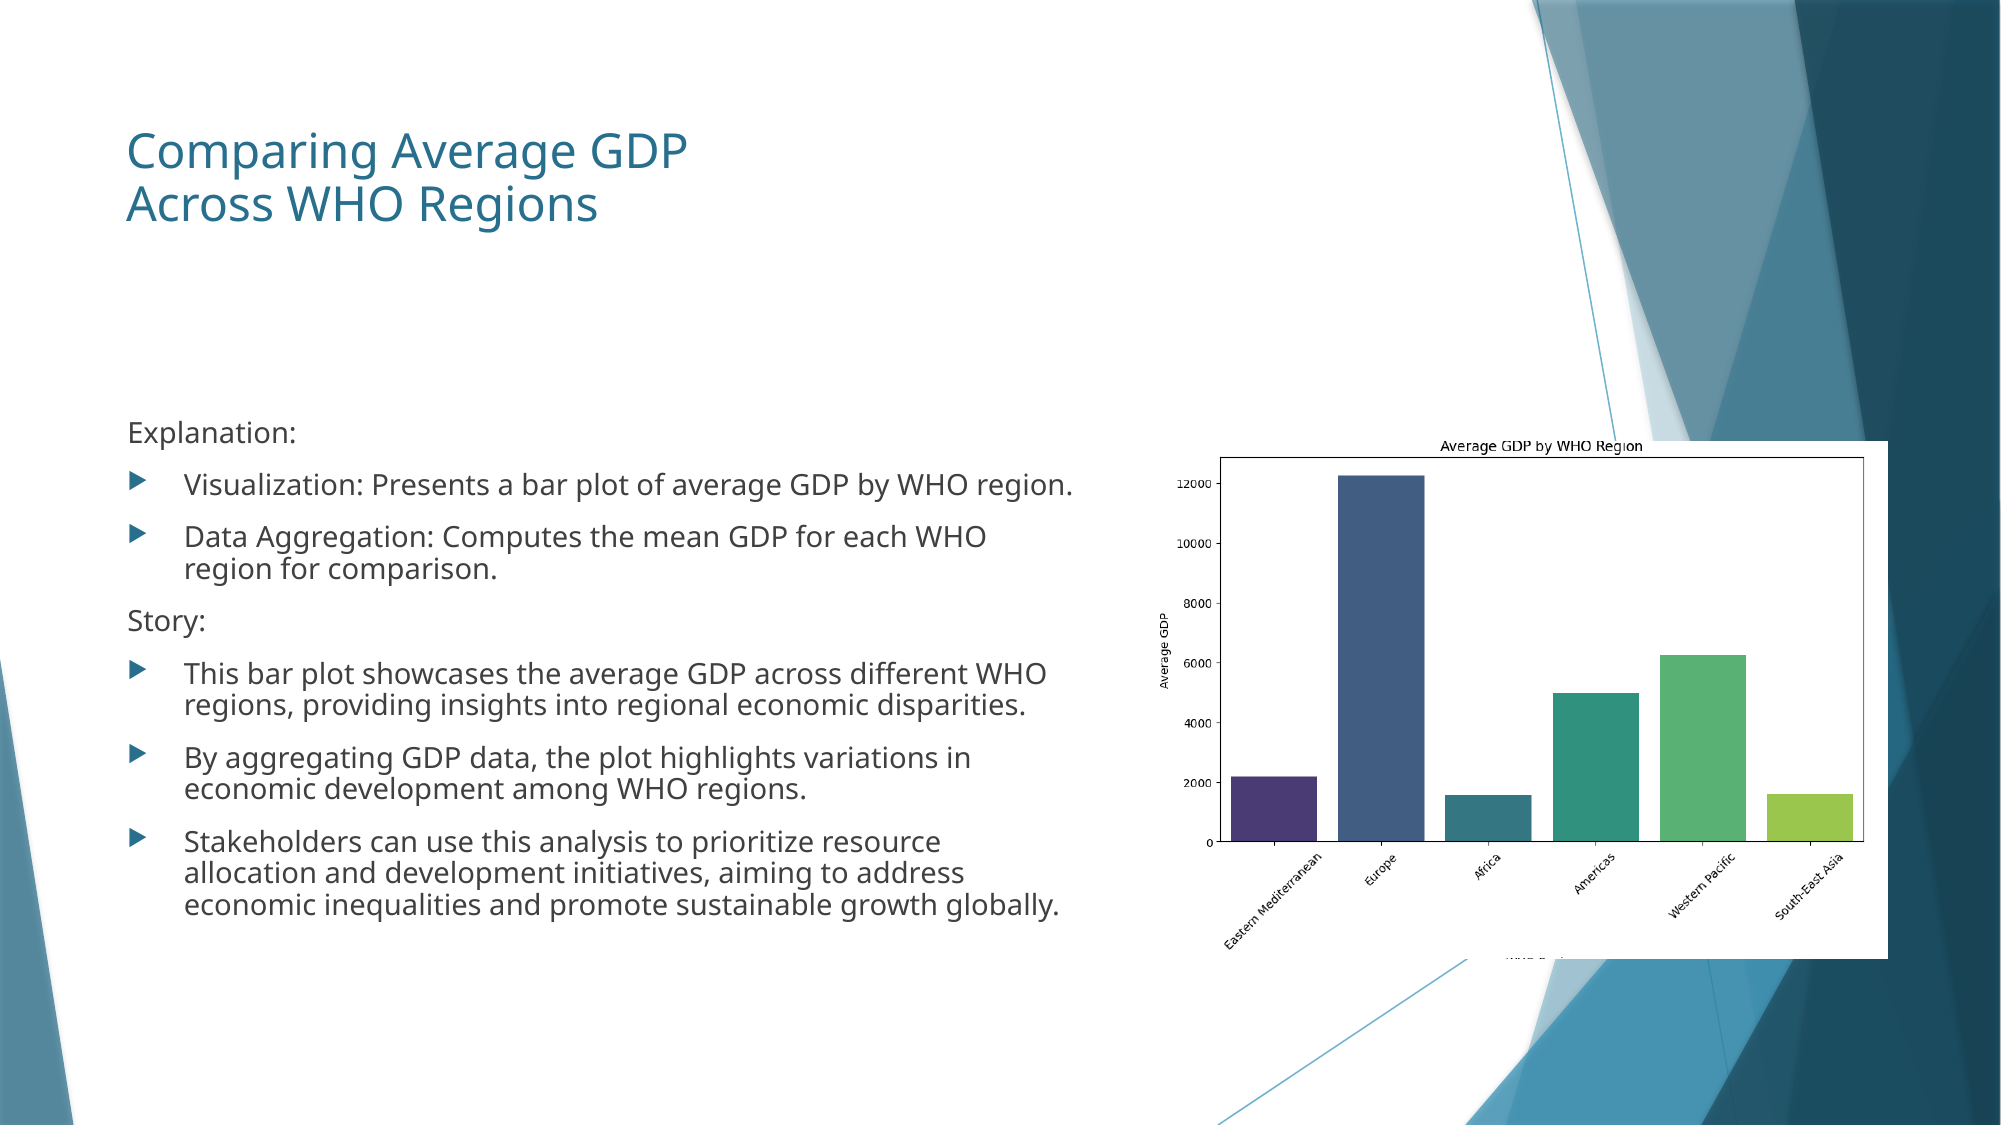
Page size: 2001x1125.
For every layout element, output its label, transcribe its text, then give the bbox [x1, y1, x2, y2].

picture [1132, 440, 1889, 959]
title Comparing Average GDP Across WHO Regions [111, 99, 723, 317]
list Explanation: Visualization: Presents a bar plot of average GDP by WHO region. Data Aggregation: Computes the mean GDP for each WHO region for comparison. Story: This bar plot showcases the average GDP across different WHO regions, providing insights into regional economic disparities. By aggregating GDP data, the plot highlights variations in economic development among WHO regions. Stakeholders can use this analysis to prioritize resource allocation and development initiatives, aiming to address economic inequalities and promote sustainable growth globally. [112, 354, 1097, 939]
